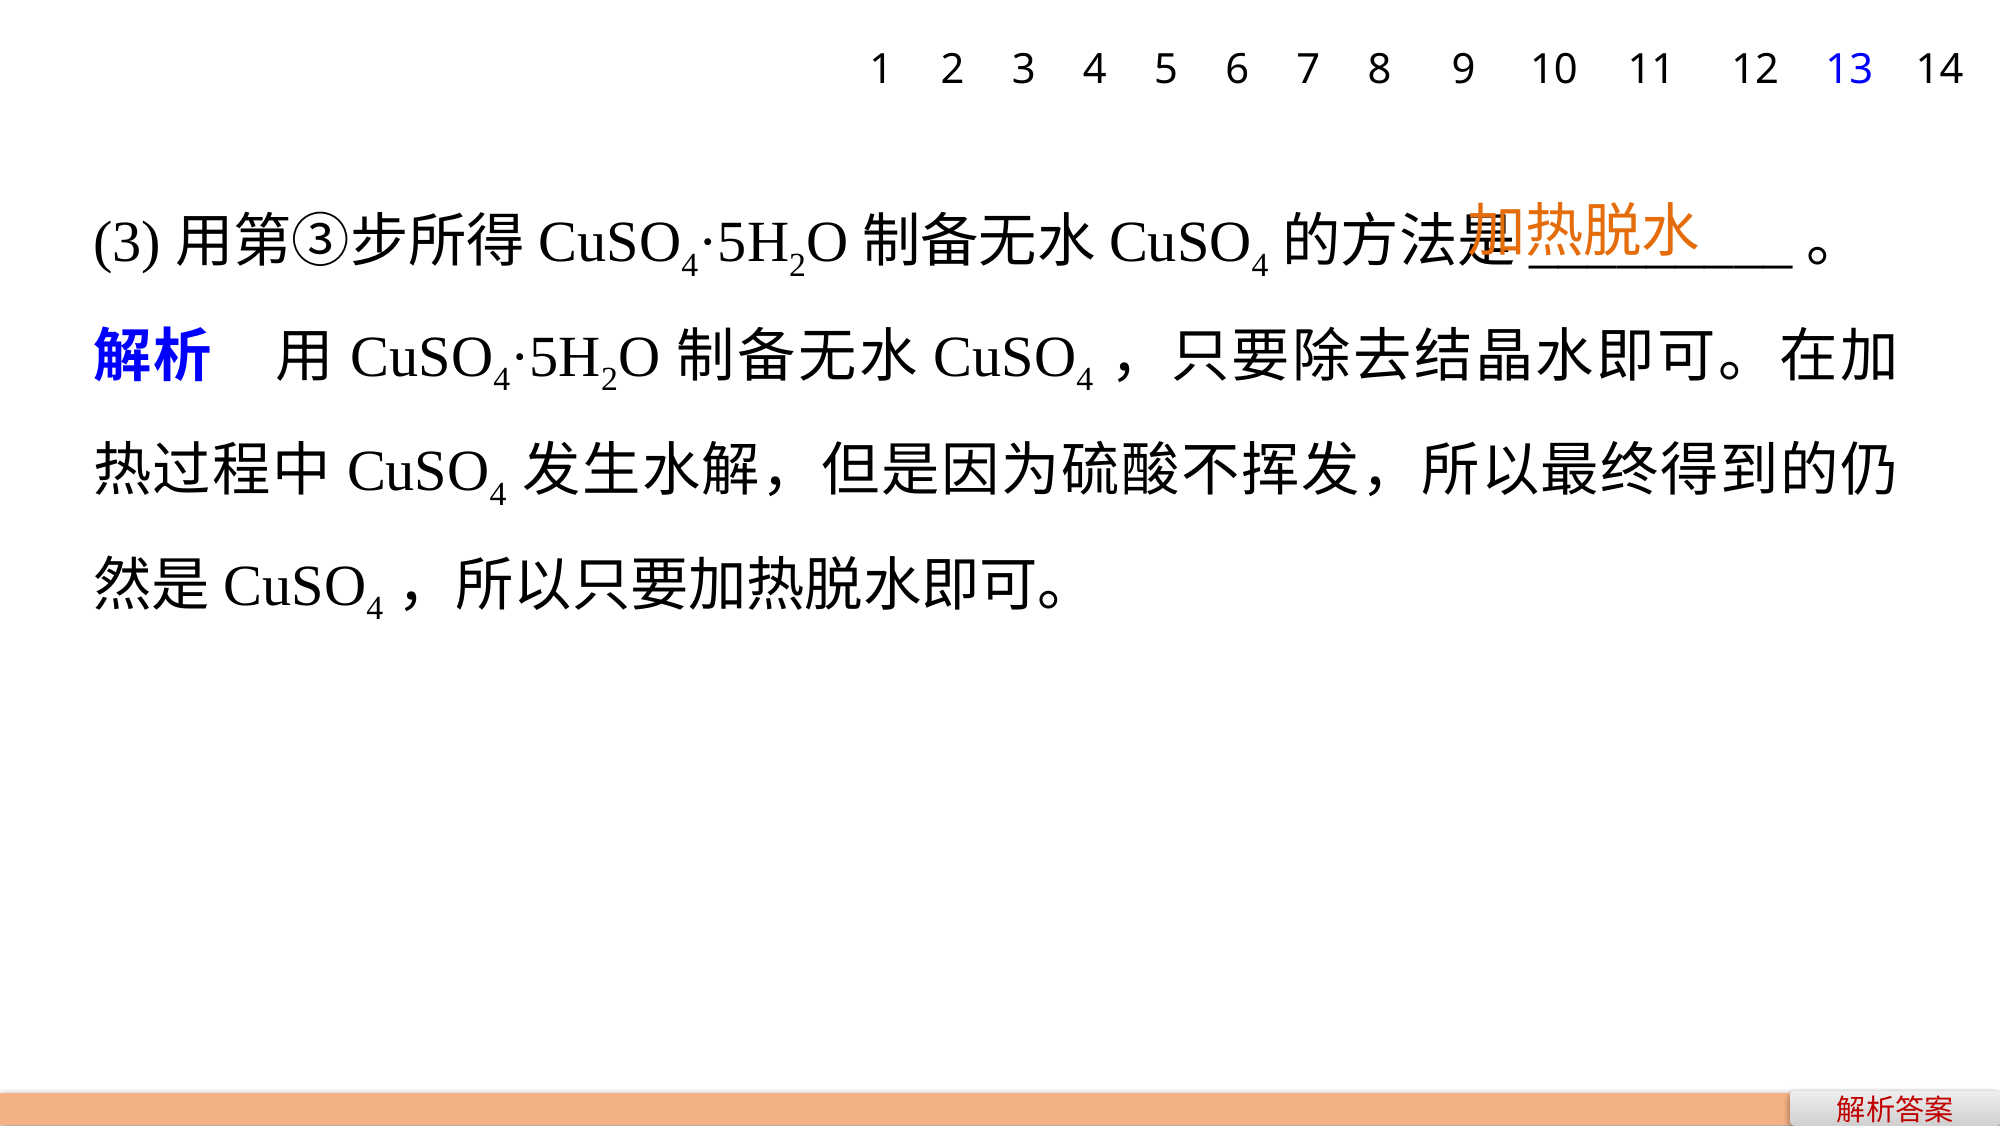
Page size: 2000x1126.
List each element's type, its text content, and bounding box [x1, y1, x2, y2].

text_box 12 [1707, 19, 1800, 114]
text_box 9 [1423, 19, 1496, 114]
text_box 7 [1281, 19, 1341, 114]
text_box 11 [1610, 19, 1696, 114]
text_box 10 [1507, 19, 1599, 114]
text_box 5 [1139, 19, 1199, 114]
text_box 解析答案 [1788, 1089, 2000, 1126]
text_box (3)用第③步所得CuSO4·5H2O制备无水CuSO4的方法是_________。 解析 用CuSO4·5H2O制备无水CuSO4，只要除去结晶水即可。在加热过程中CuSO4发生水解，但是因为硫酸不挥发，所以最终得到的仍然是CuSO4，所以只要加热脱水即可。 [78, 160, 1914, 634]
text_box 13 [1811, 19, 1894, 114]
text_box 4 [1067, 19, 1127, 114]
text_box [0, 1092, 1787, 1126]
text_box 14 [1905, 19, 1984, 114]
text_box 3 [996, 19, 1056, 114]
text_box 加热脱水 [1452, 186, 1715, 271]
text_box 2 [925, 19, 985, 114]
text_box 1 [854, 19, 914, 114]
text_box 8 [1352, 19, 1412, 114]
text_box 6 [1210, 19, 1270, 114]
